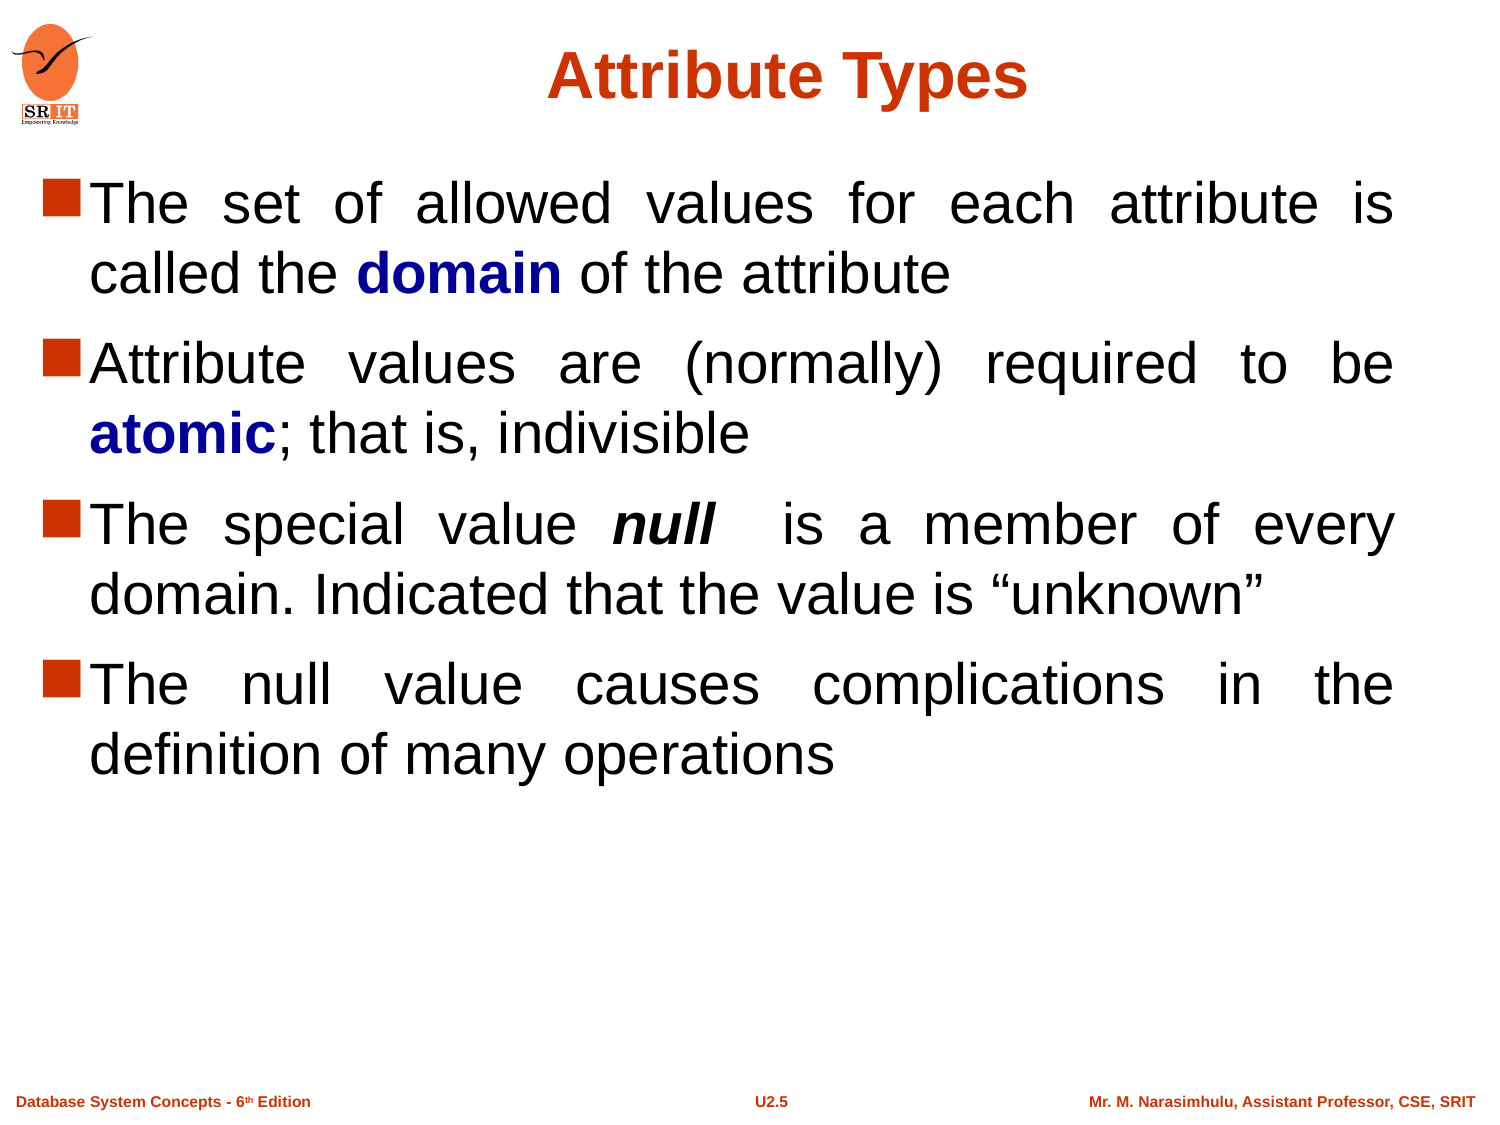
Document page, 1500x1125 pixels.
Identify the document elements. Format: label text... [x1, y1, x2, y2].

picture [11, 19, 93, 128]
title Attribute Types [125, 18, 1452, 120]
list The set of allowed values for each attribute is called the domain of the attribute Attribute values are (normally) required to be atomic; that is, indivisible The special value null is a member of every domain. Indicated that the value is “unknown” The null value causes complications in the definition of many operations [32, 157, 1412, 1067]
